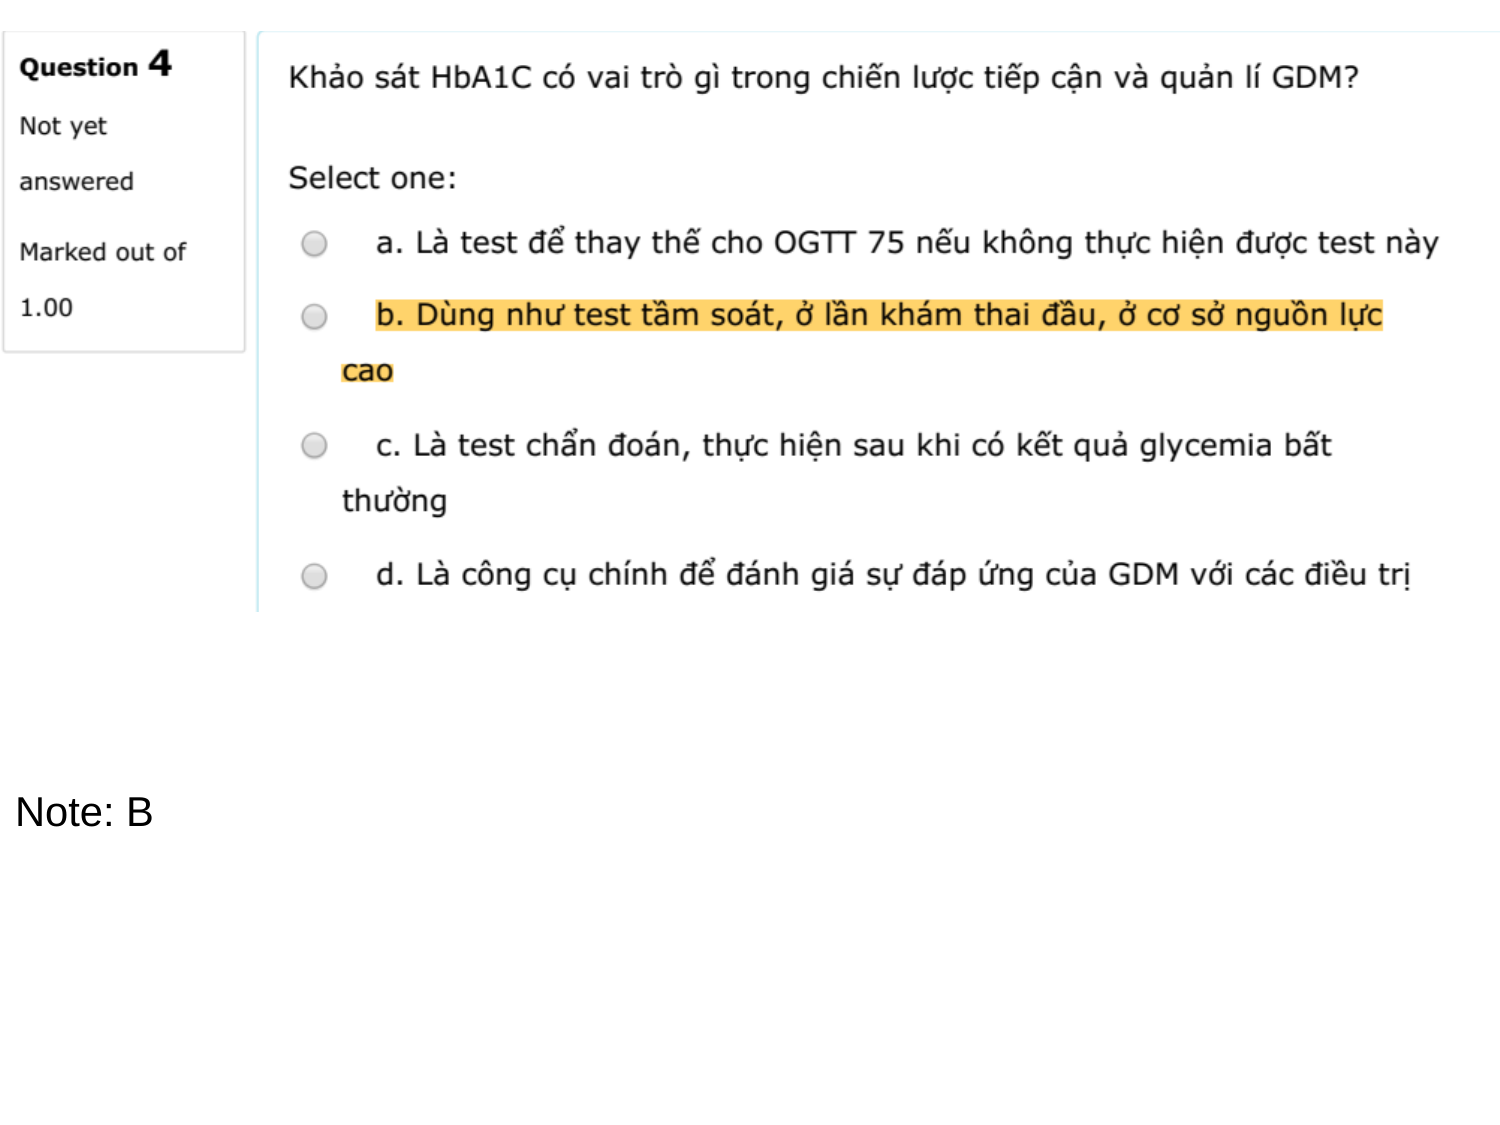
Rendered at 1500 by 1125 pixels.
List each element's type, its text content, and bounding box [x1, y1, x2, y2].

picture [0, 31, 1500, 612]
subtitle Note: B [0, 783, 1500, 1093]
